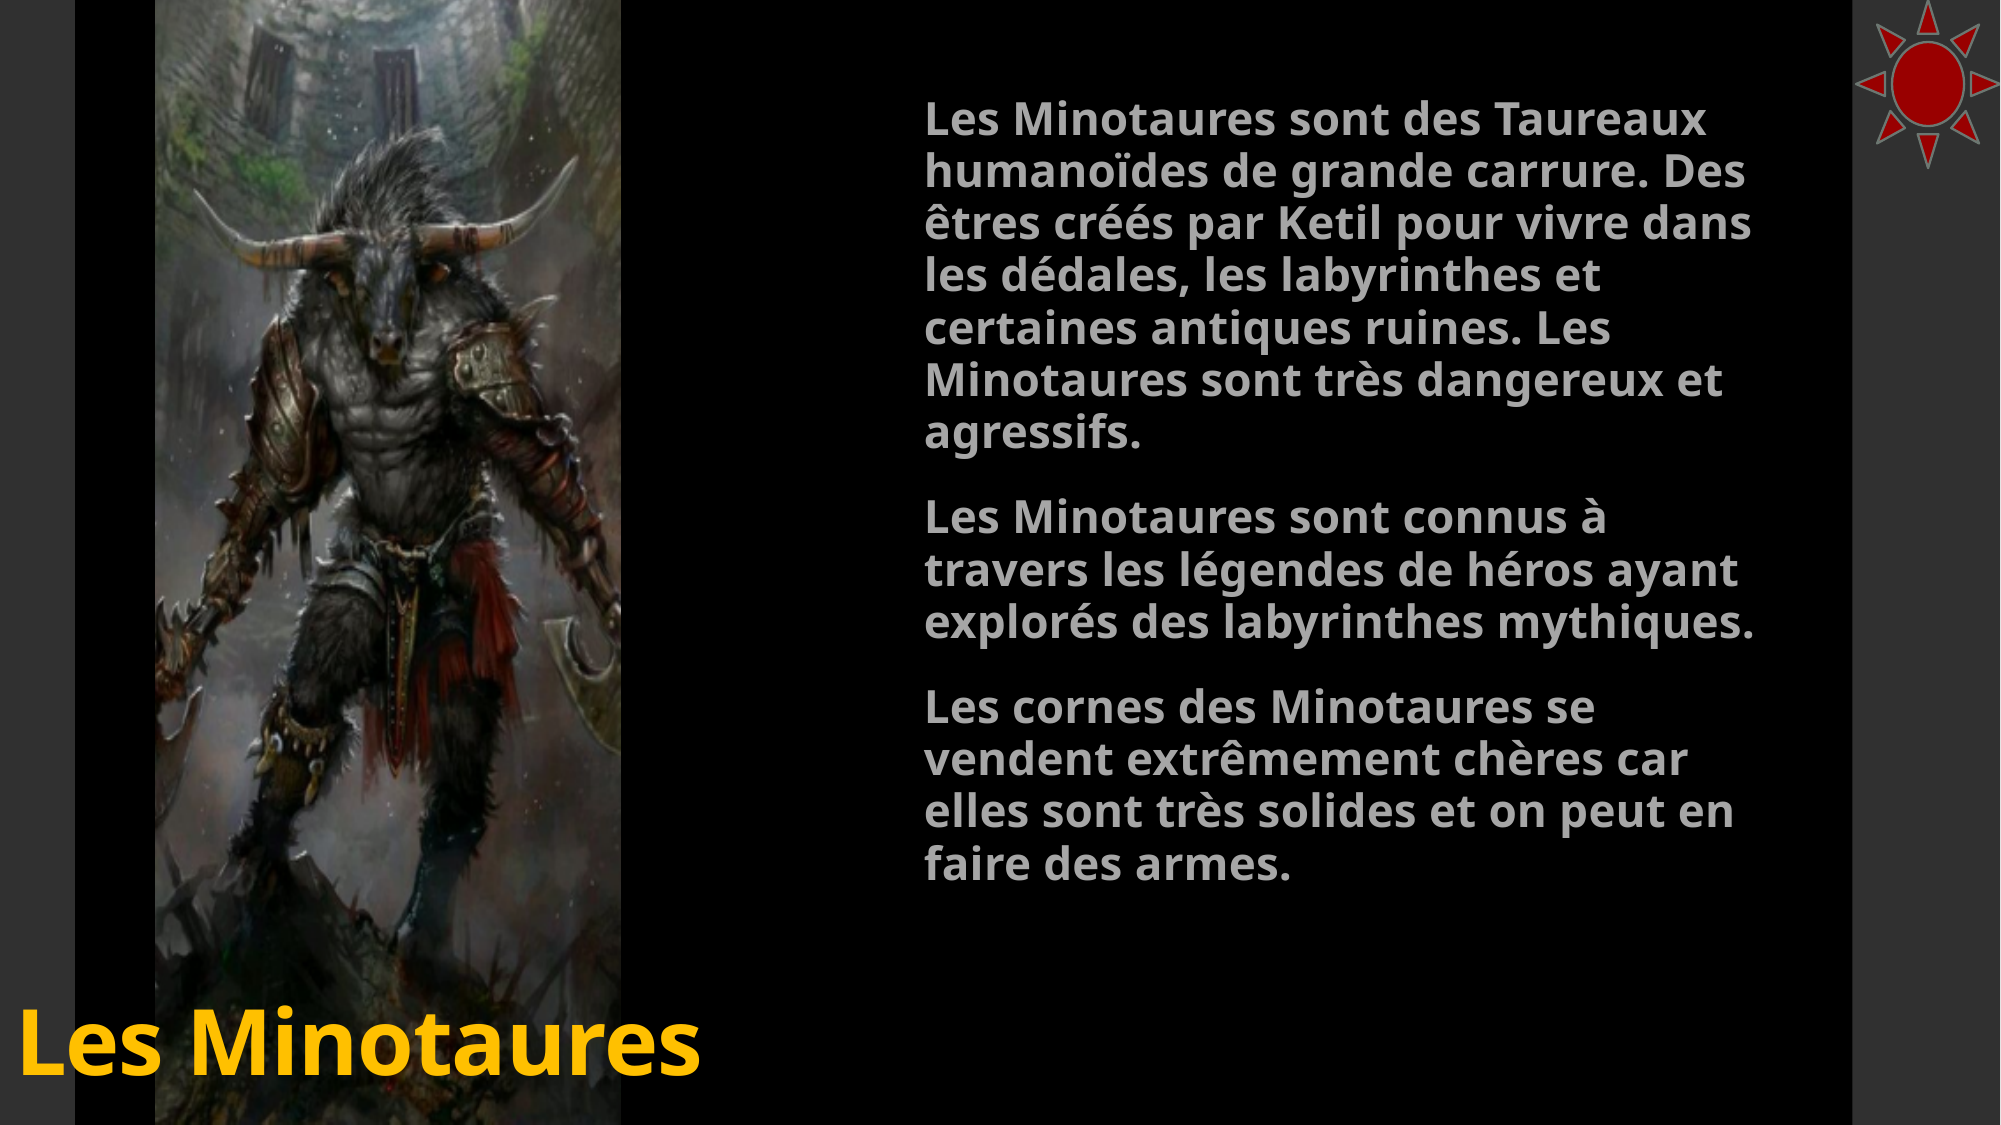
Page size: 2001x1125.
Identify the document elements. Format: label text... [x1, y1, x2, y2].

text_box [1950, 109, 1981, 145]
picture [154, 0, 621, 1125]
subtitle Les Minotaures sont des Taureaux humanoïdes de grande carrure. Des êtres créés par Ketil pour vivre dans les dédales, les labyrinthes et certaines antiques ruines. Les Minotaures sont très dangereux et agressifs. Les Minotaures sont connus à travers les légendes de héros ayant explorés des labyrinthes mythiques. Les cornes des Minotaures se vendent extrêmement chères car elles sont très solides et on peut en faire des armes. [892, 86, 1798, 1040]
text_box [1854, 70, 1887, 98]
text_box [1916, 133, 1940, 170]
text_box [1950, 23, 1981, 59]
text_box [1916, 0, 1940, 35]
text_box [1969, 70, 2000, 98]
text_box [1890, 40, 1966, 128]
title Les Minotaures [629, 975, 919, 1104]
text_box [1876, 23, 1907, 59]
title Les Minotaures [0, 975, 146, 1104]
text_box [1876, 109, 1907, 145]
